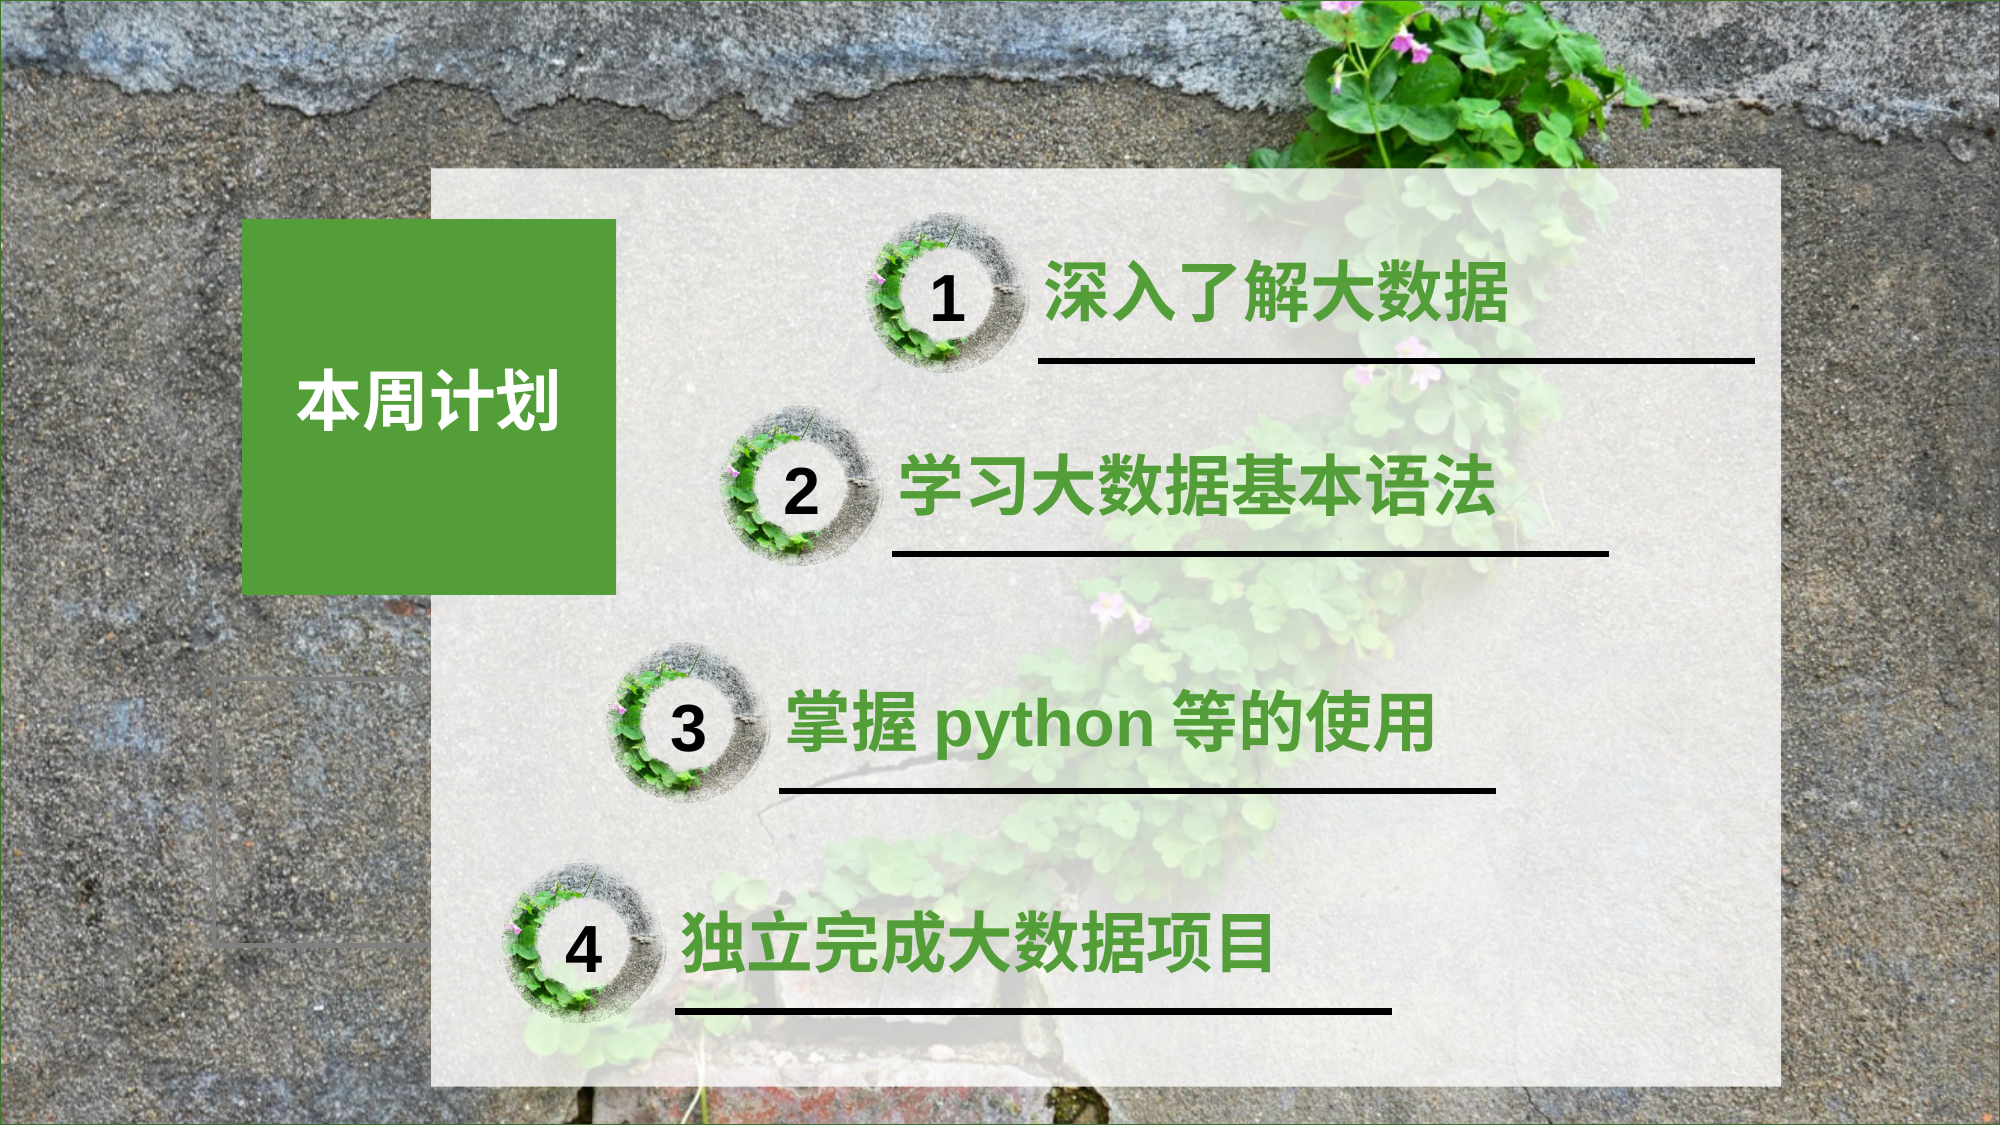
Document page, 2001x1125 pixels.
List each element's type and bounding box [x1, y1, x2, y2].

text_box [711, 401, 1610, 576]
text_box [857, 208, 1756, 383]
text_box [493, 858, 1392, 1033]
text_box [598, 638, 1497, 813]
picture [0, 0, 2000, 1125]
